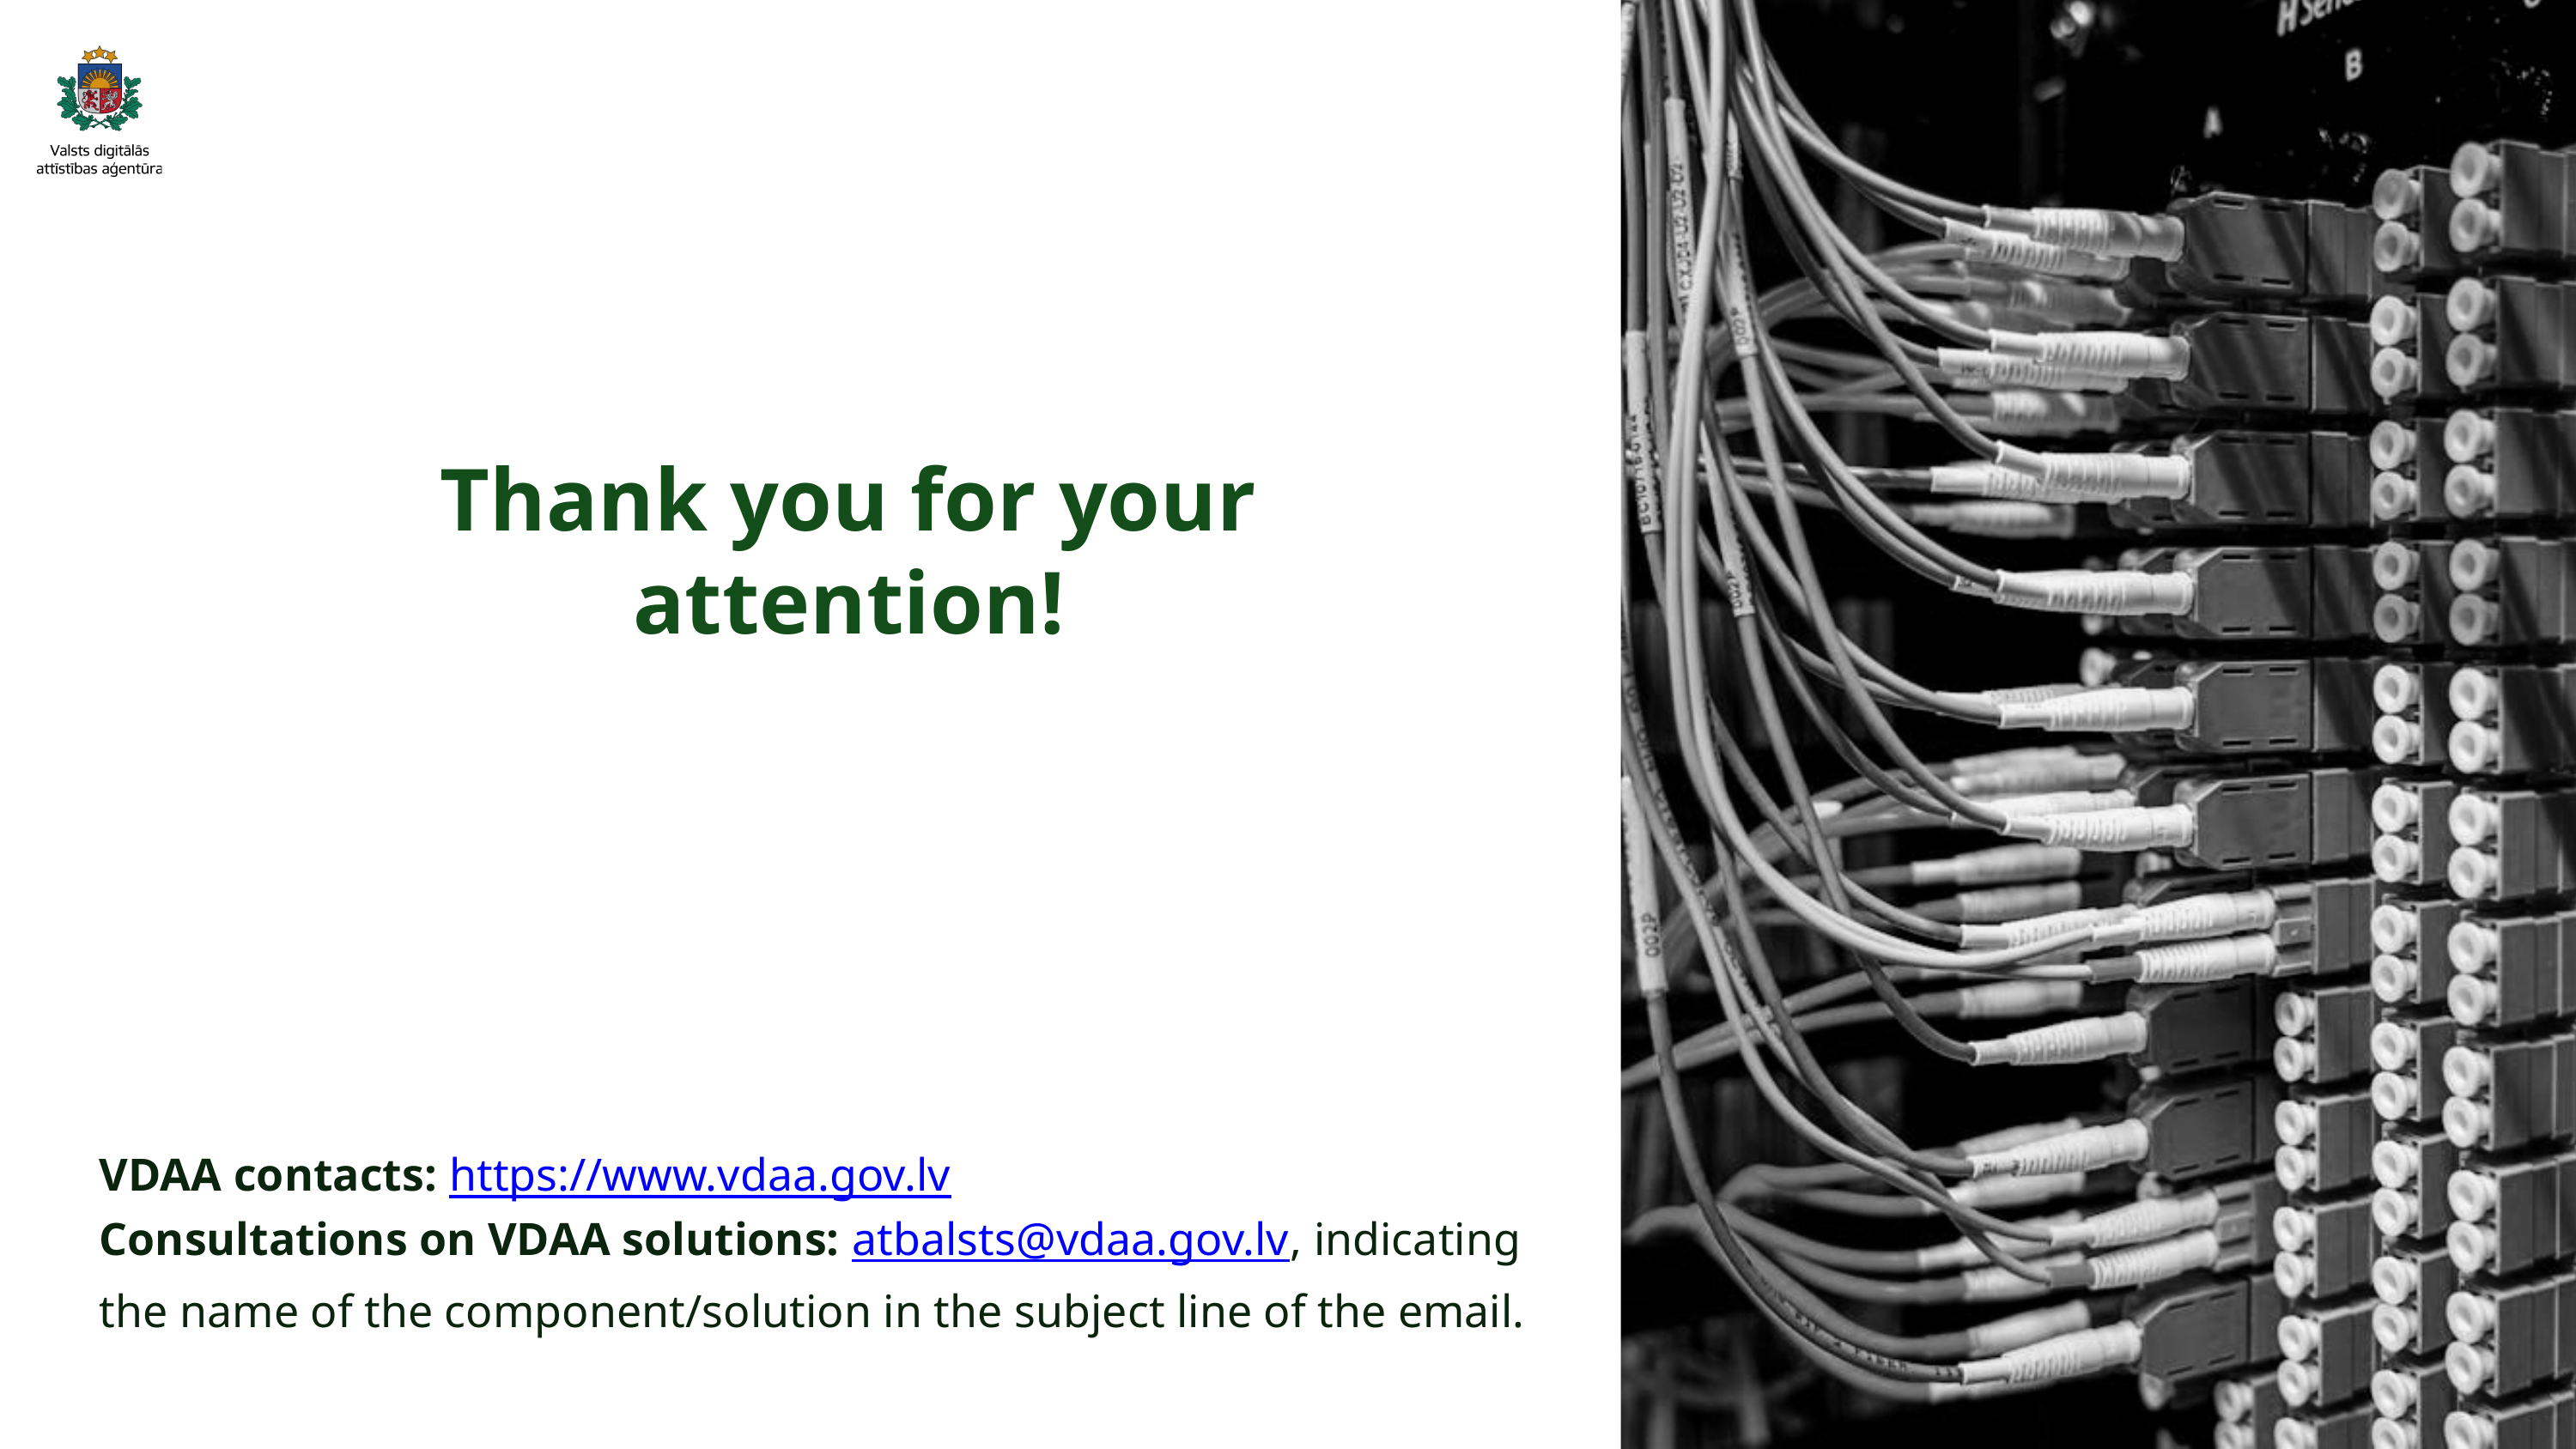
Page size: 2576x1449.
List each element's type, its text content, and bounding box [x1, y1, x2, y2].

text_box Thank you for your attention! [321, 445, 1376, 652]
text_box VDAA contacts: https://www.vdaa.gov.lv Consultations on VDAA solutions: atbalsts@vdaa.gov.lv, indicating the name of the component/solution in the subject line of the email. [99, 1143, 1576, 1337]
text_box [37, 45, 162, 177]
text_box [1620, 0, 2576, 1449]
